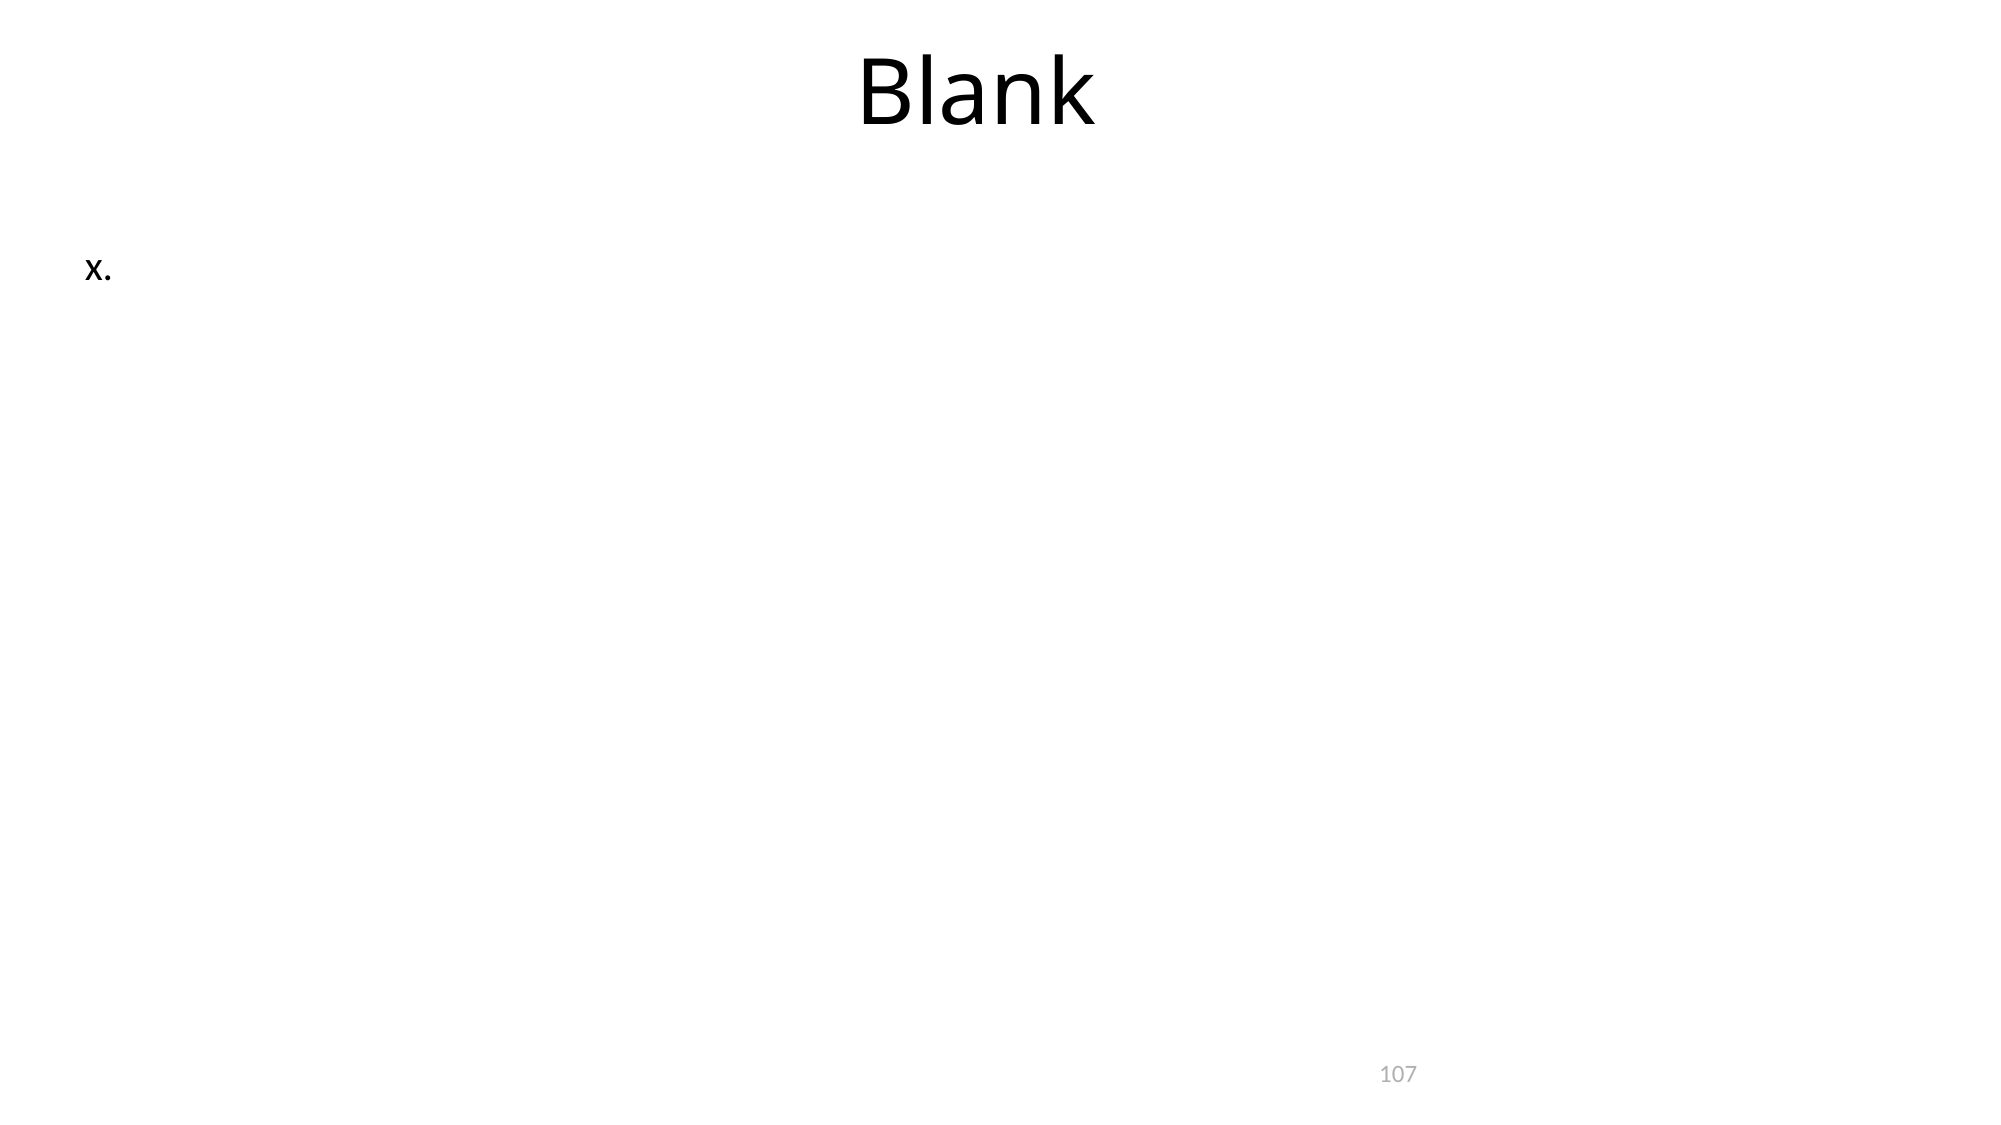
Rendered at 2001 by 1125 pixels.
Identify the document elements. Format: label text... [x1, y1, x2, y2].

text_box Blank [30, 25, 1922, 151]
slide_number 107 [1074, 738, 1425, 1125]
text_box x. [77, 231, 1969, 1051]
